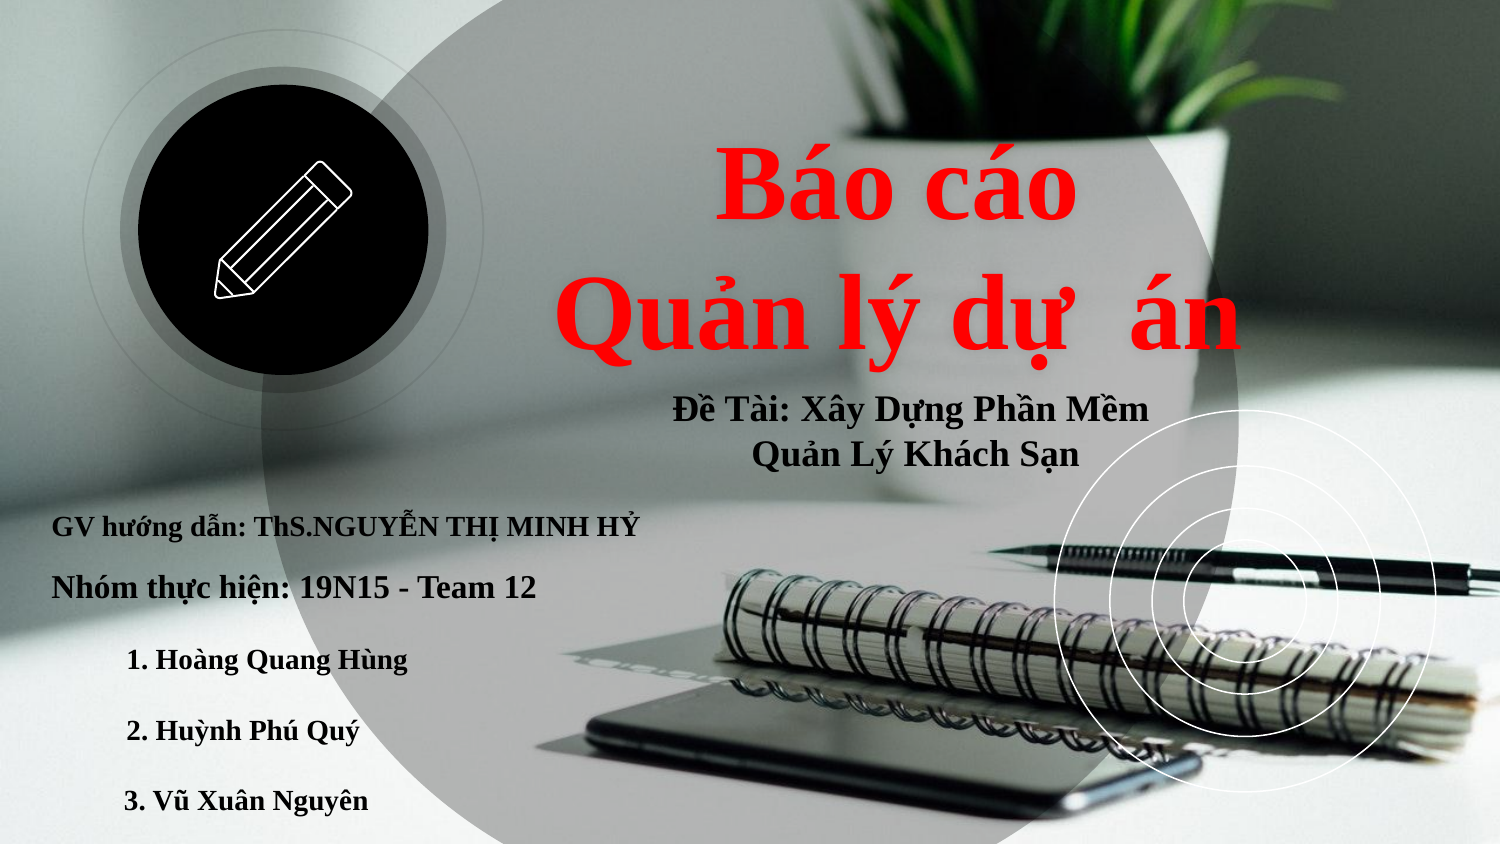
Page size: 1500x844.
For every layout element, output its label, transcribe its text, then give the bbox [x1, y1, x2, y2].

picture [0, 0, 1500, 844]
text_box Nhóm thực hiện: 19N15 - Team 12 1. Hoàng Quang Hùng 2. Huỳnh Phú Quý 3. Vũ Xuân Nguyên [0, 545, 731, 824]
title Báo cáo Quản lý dự án [510, 146, 1285, 337]
picture [1153, 516, 1337, 693]
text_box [214, 161, 352, 299]
text_box GV hướng dẫn: ThS.NGUYỄN THỊ MINH HỶ [0, 489, 712, 545]
text_box Đề Tài: Xây Dựng Phần Mềm Quản Lý Khách Sạn [506, 376, 1325, 516]
picture [1056, 430, 1434, 791]
picture [1111, 494, 1379, 735]
